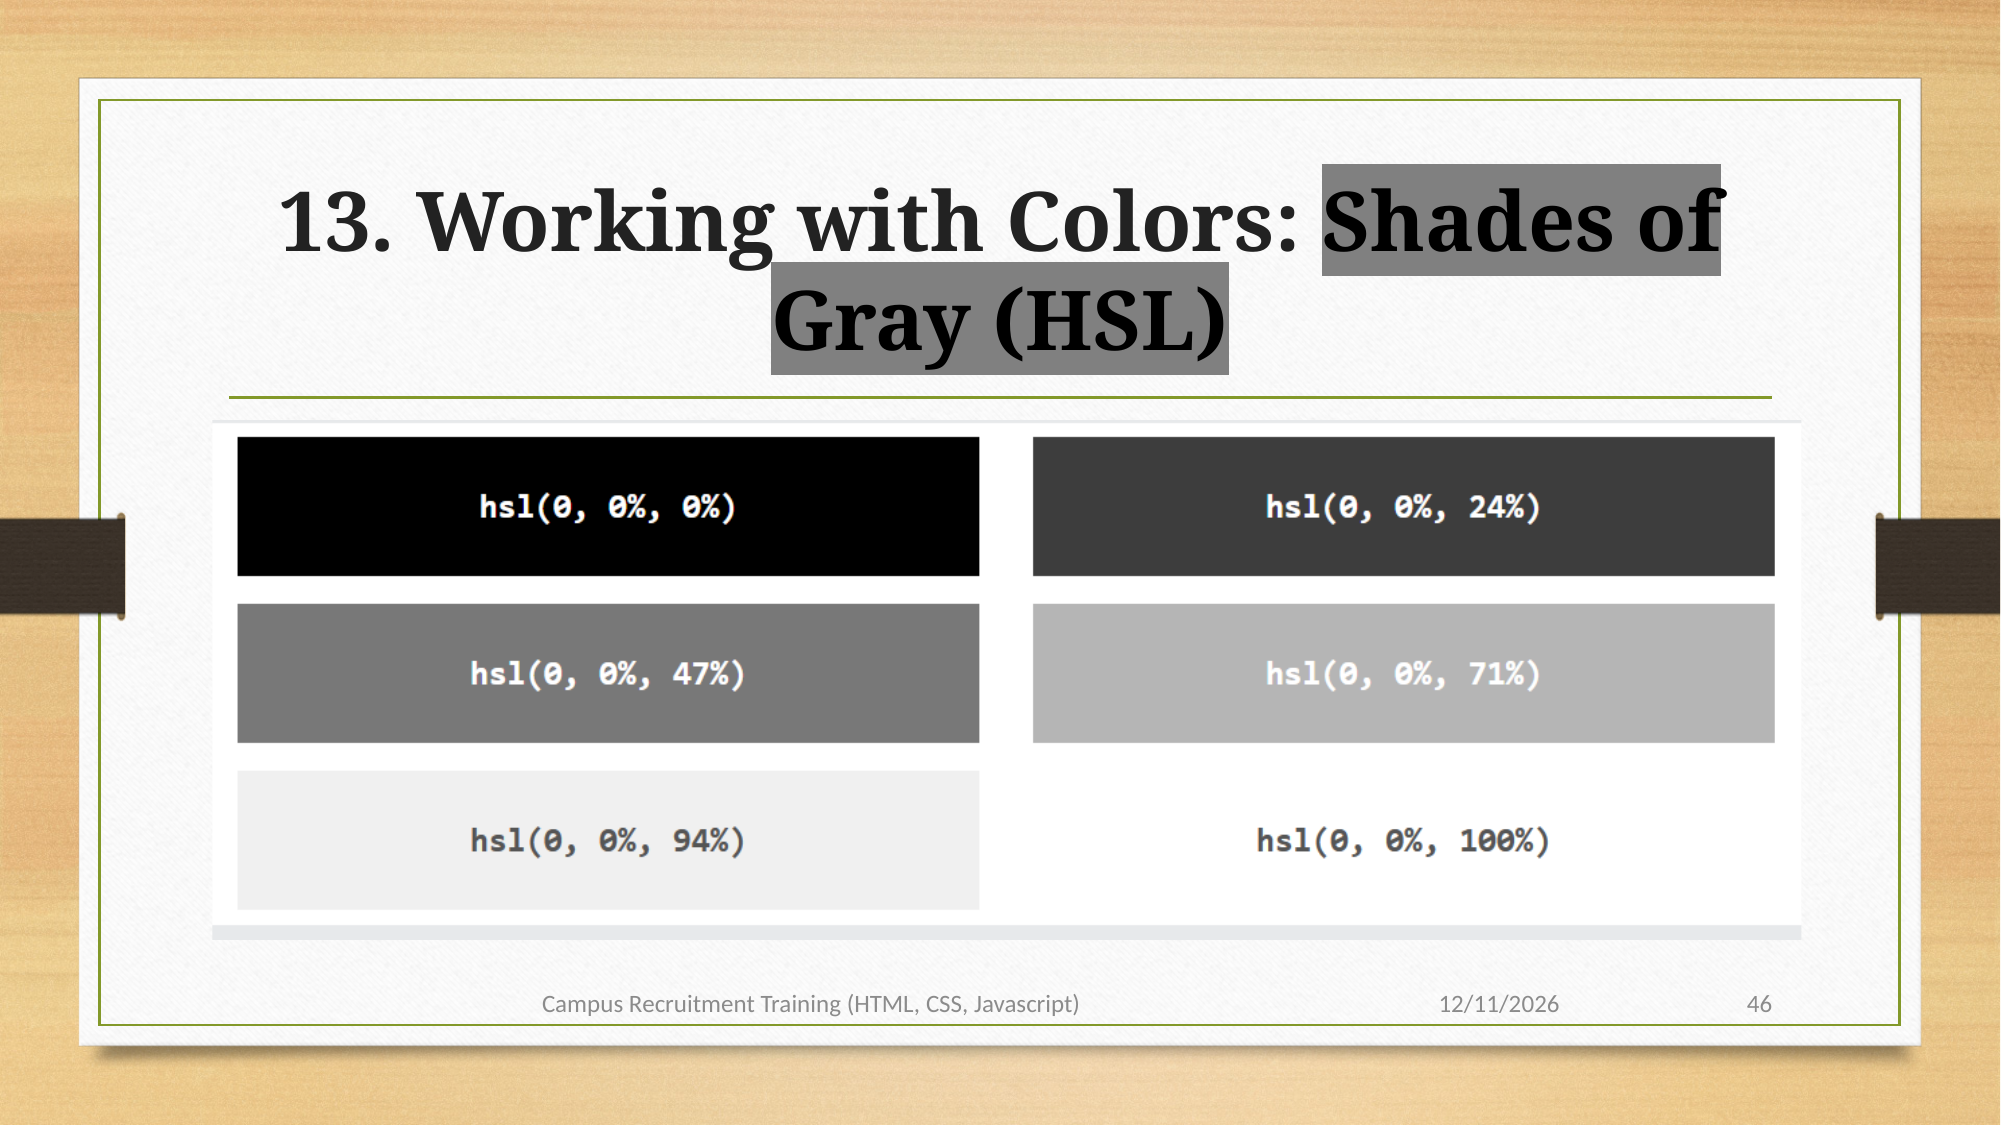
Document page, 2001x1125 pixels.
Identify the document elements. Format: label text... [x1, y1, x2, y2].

slide_number 46 [1698, 979, 1788, 1025]
footer Campus Recruitment Training (HTML, CSS, Javascript) [212, 979, 1411, 1025]
title 13. Working with Colors: Shades of Gray (HSL) [212, 161, 1788, 375]
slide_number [1423, 979, 1686, 1025]
picture [0, 0, 2001, 1125]
